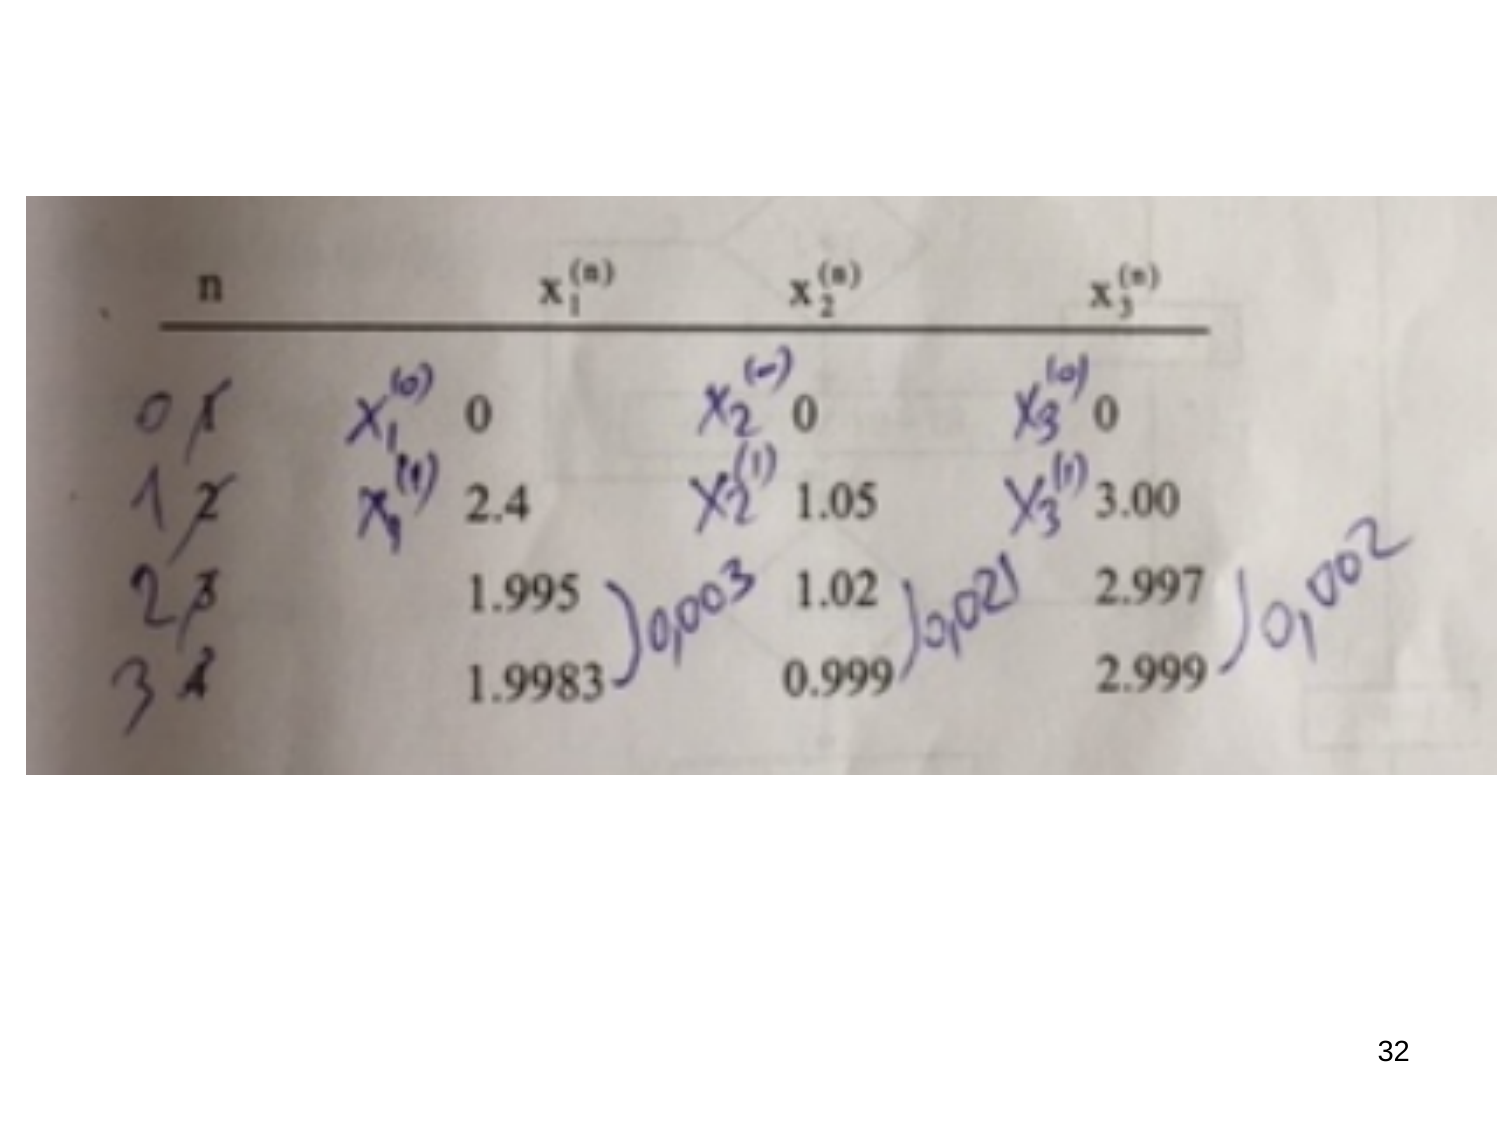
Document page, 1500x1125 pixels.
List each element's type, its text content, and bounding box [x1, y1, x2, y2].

slide_number 32 [1074, 1024, 1426, 1103]
picture [26, 196, 1497, 776]
